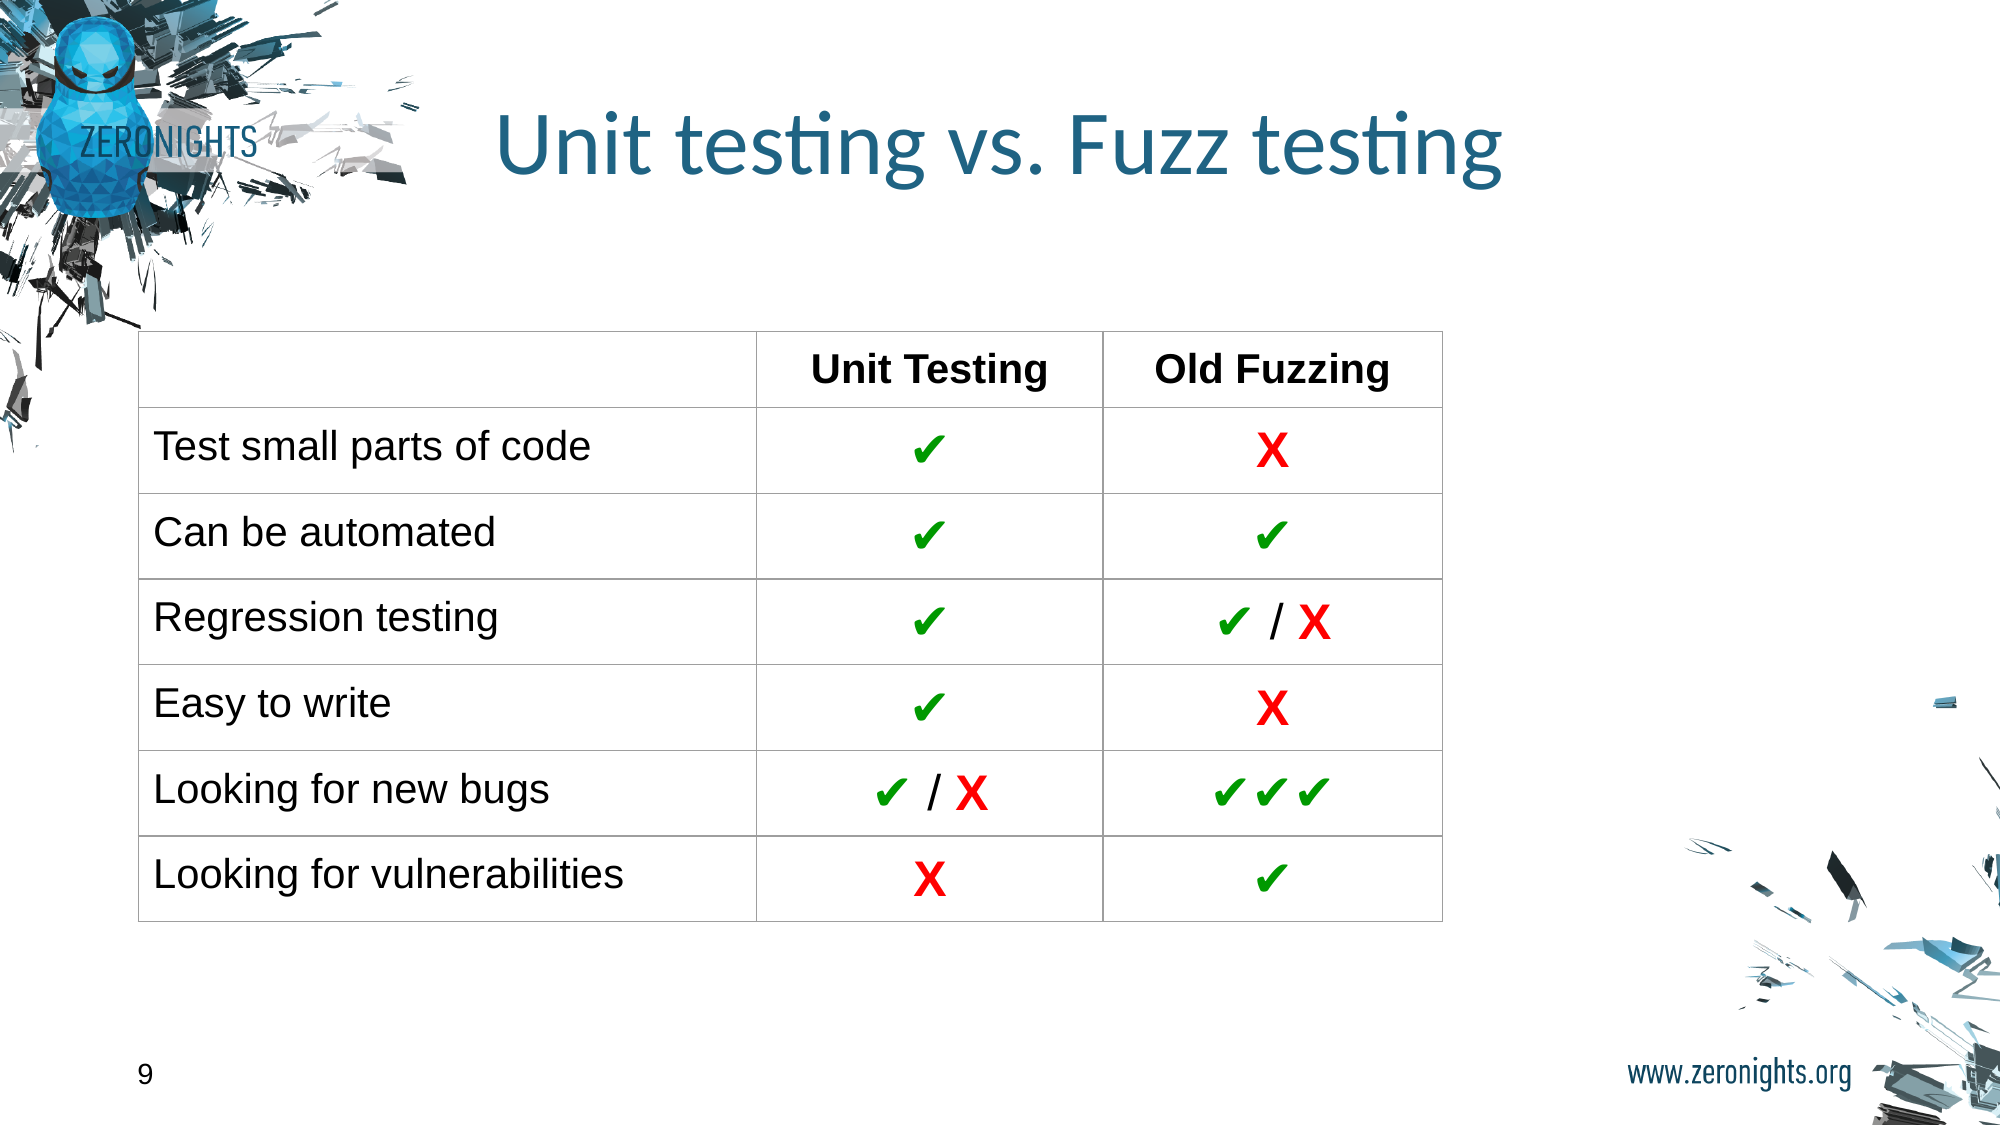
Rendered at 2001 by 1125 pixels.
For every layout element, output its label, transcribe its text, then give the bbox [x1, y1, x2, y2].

table_cell Test small parts of code [139, 408, 756, 493]
picture [0, 0, 470, 489]
table_cell X [1104, 665, 1442, 750]
table_cell Regression testing [139, 580, 756, 664]
picture [1612, 686, 2000, 1125]
table_cell ✔ [757, 494, 1102, 578]
table_cell Easy to write [139, 665, 756, 750]
table_cell ✔ / X [1104, 580, 1442, 664]
table_cell Looking for vulnerabilities [139, 837, 756, 921]
table_header Unit Testing [757, 332, 1102, 407]
title Unit testing vs. Fuzz testing [137, 95, 1863, 278]
slide_number ‹#› [137, 1042, 588, 1103]
table_header Old Fuzzing [1104, 332, 1442, 407]
table_cell ✔ [757, 665, 1102, 750]
table_cell Looking for new bugs [139, 751, 756, 835]
table_cell ✔ [757, 580, 1102, 664]
table_cell X [757, 837, 1102, 921]
table_cell ✔ [1104, 494, 1442, 578]
table_header [139, 332, 756, 407]
table_cell X [1104, 408, 1442, 493]
table_cell ✔ / X [757, 751, 1102, 835]
table_cell Can be automated [139, 494, 756, 578]
table_cell ✔✔✔ [1104, 751, 1442, 835]
table_cell ✔ [1104, 837, 1442, 921]
table_cell ✔ [757, 408, 1102, 493]
